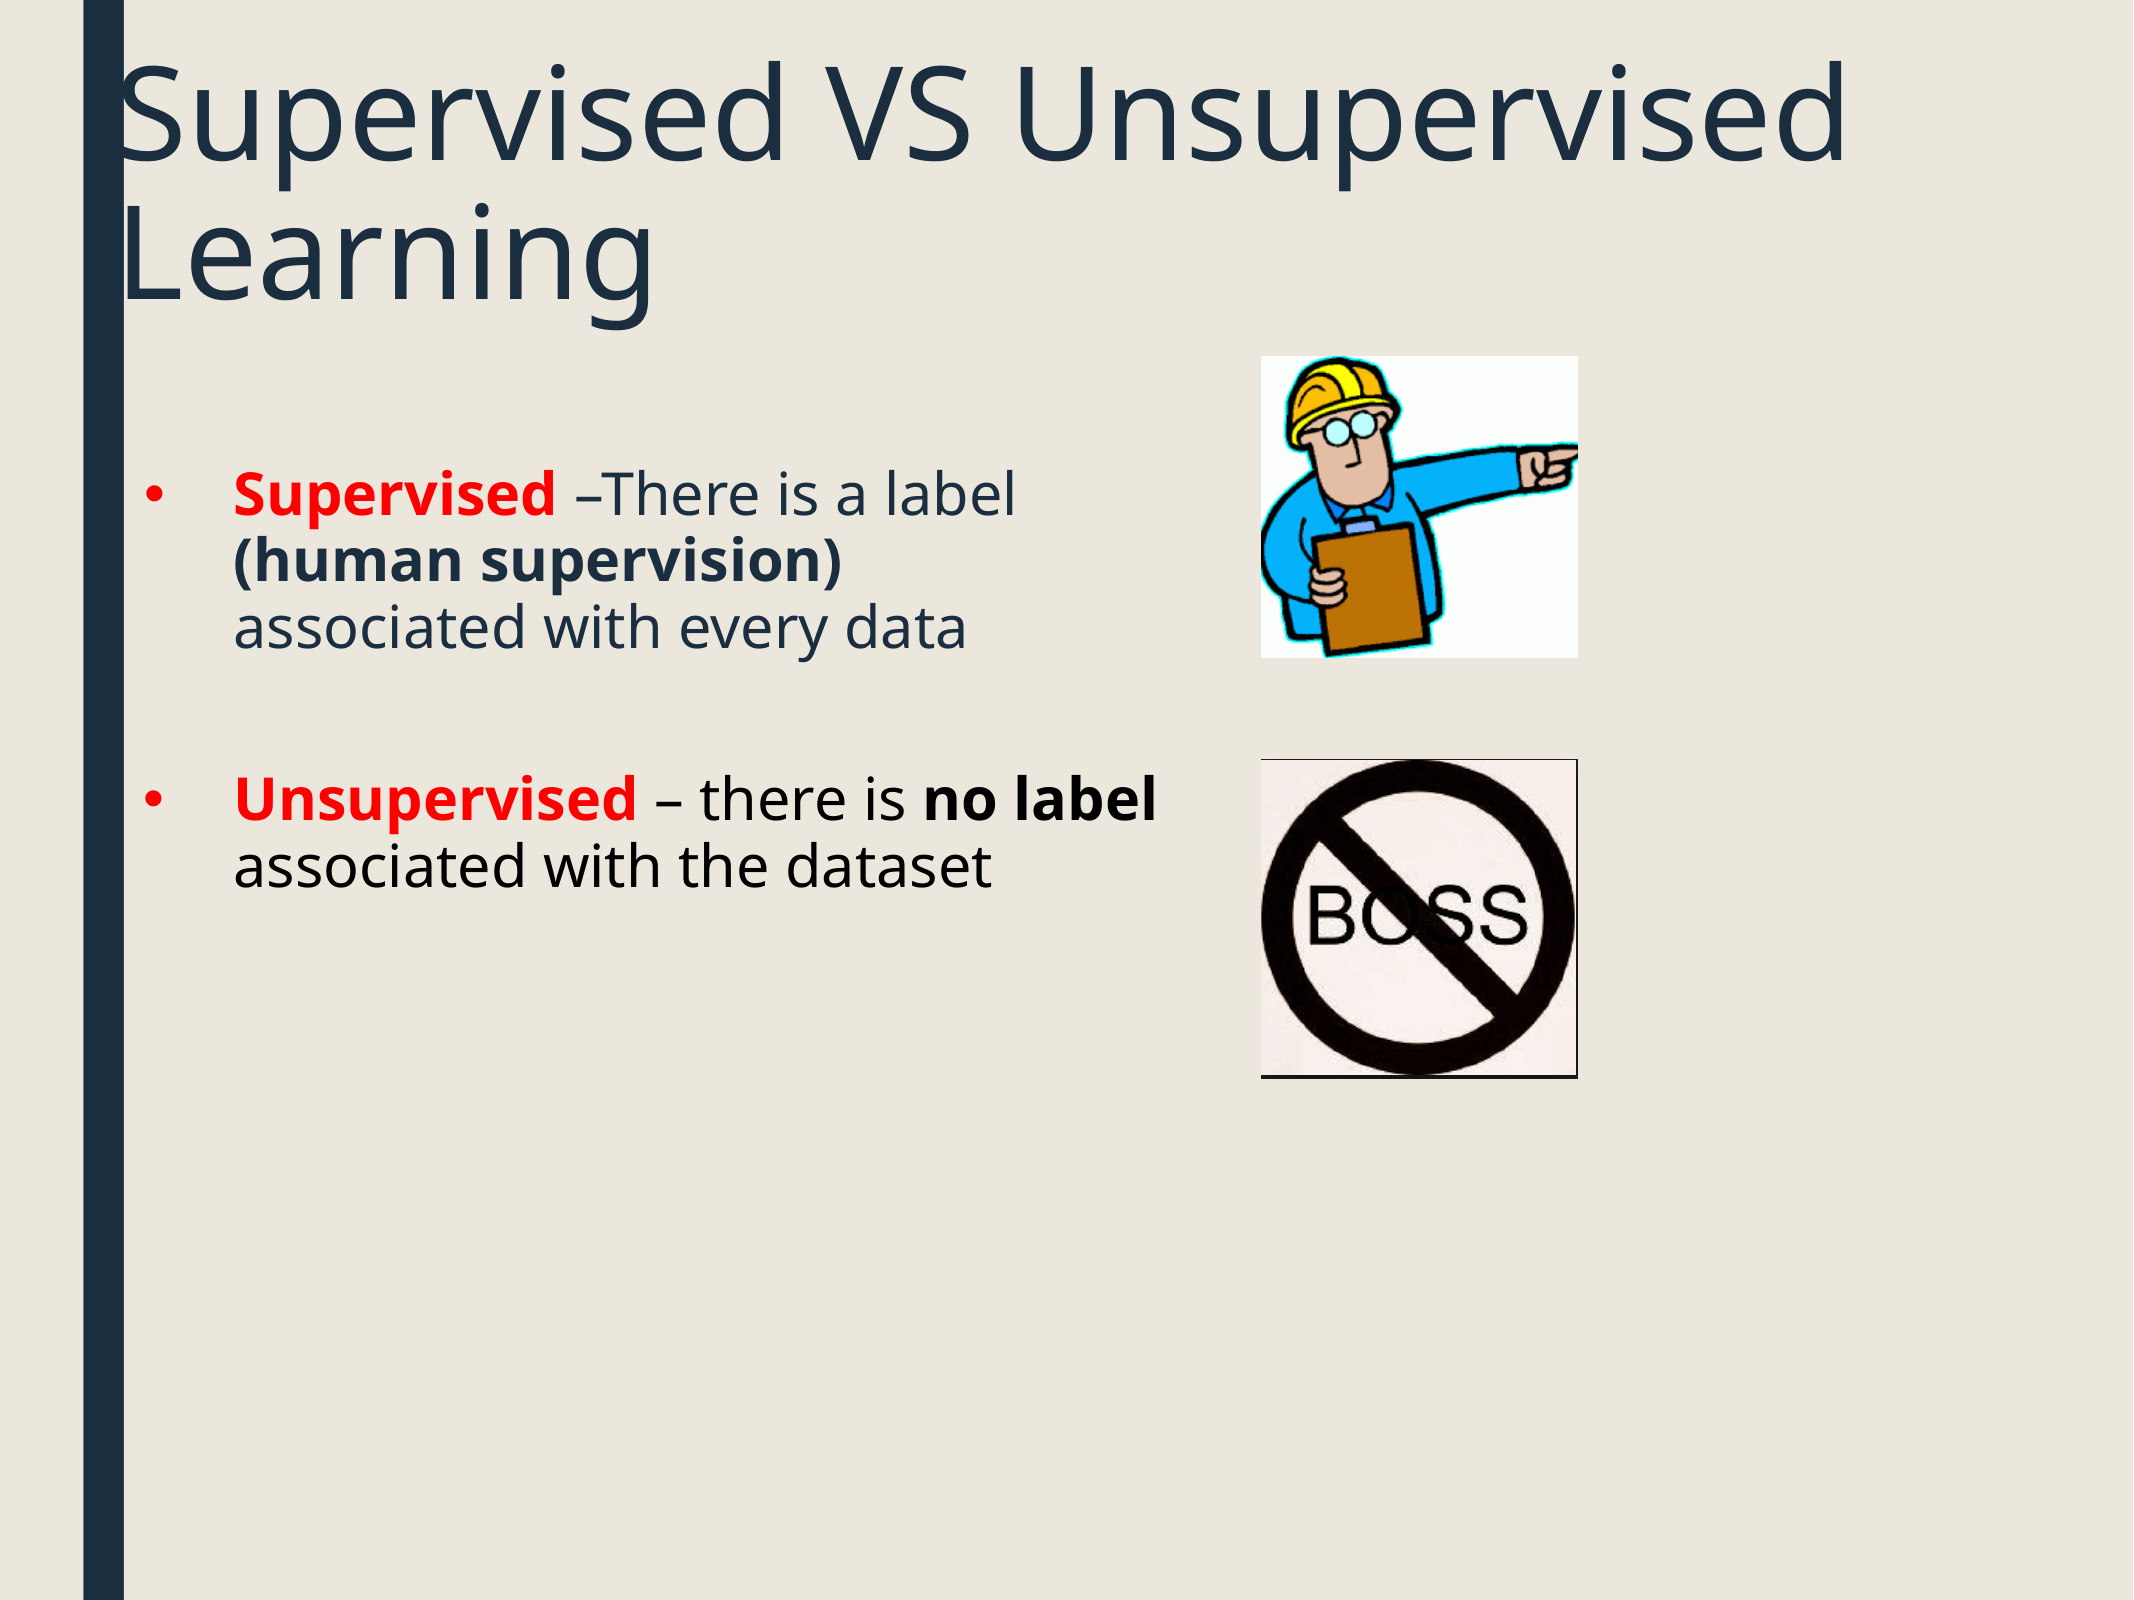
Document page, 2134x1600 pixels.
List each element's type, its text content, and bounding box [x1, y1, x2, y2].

list Supervised –There is a label (human supervision) associated with every data [129, 454, 1119, 716]
title Supervised VS Unsupervised Learning [100, 41, 2033, 442]
picture [1261, 759, 1578, 1079]
picture [1261, 356, 1578, 658]
text_box Unsupervised – there is no label associated with the dataset [129, 759, 1196, 908]
